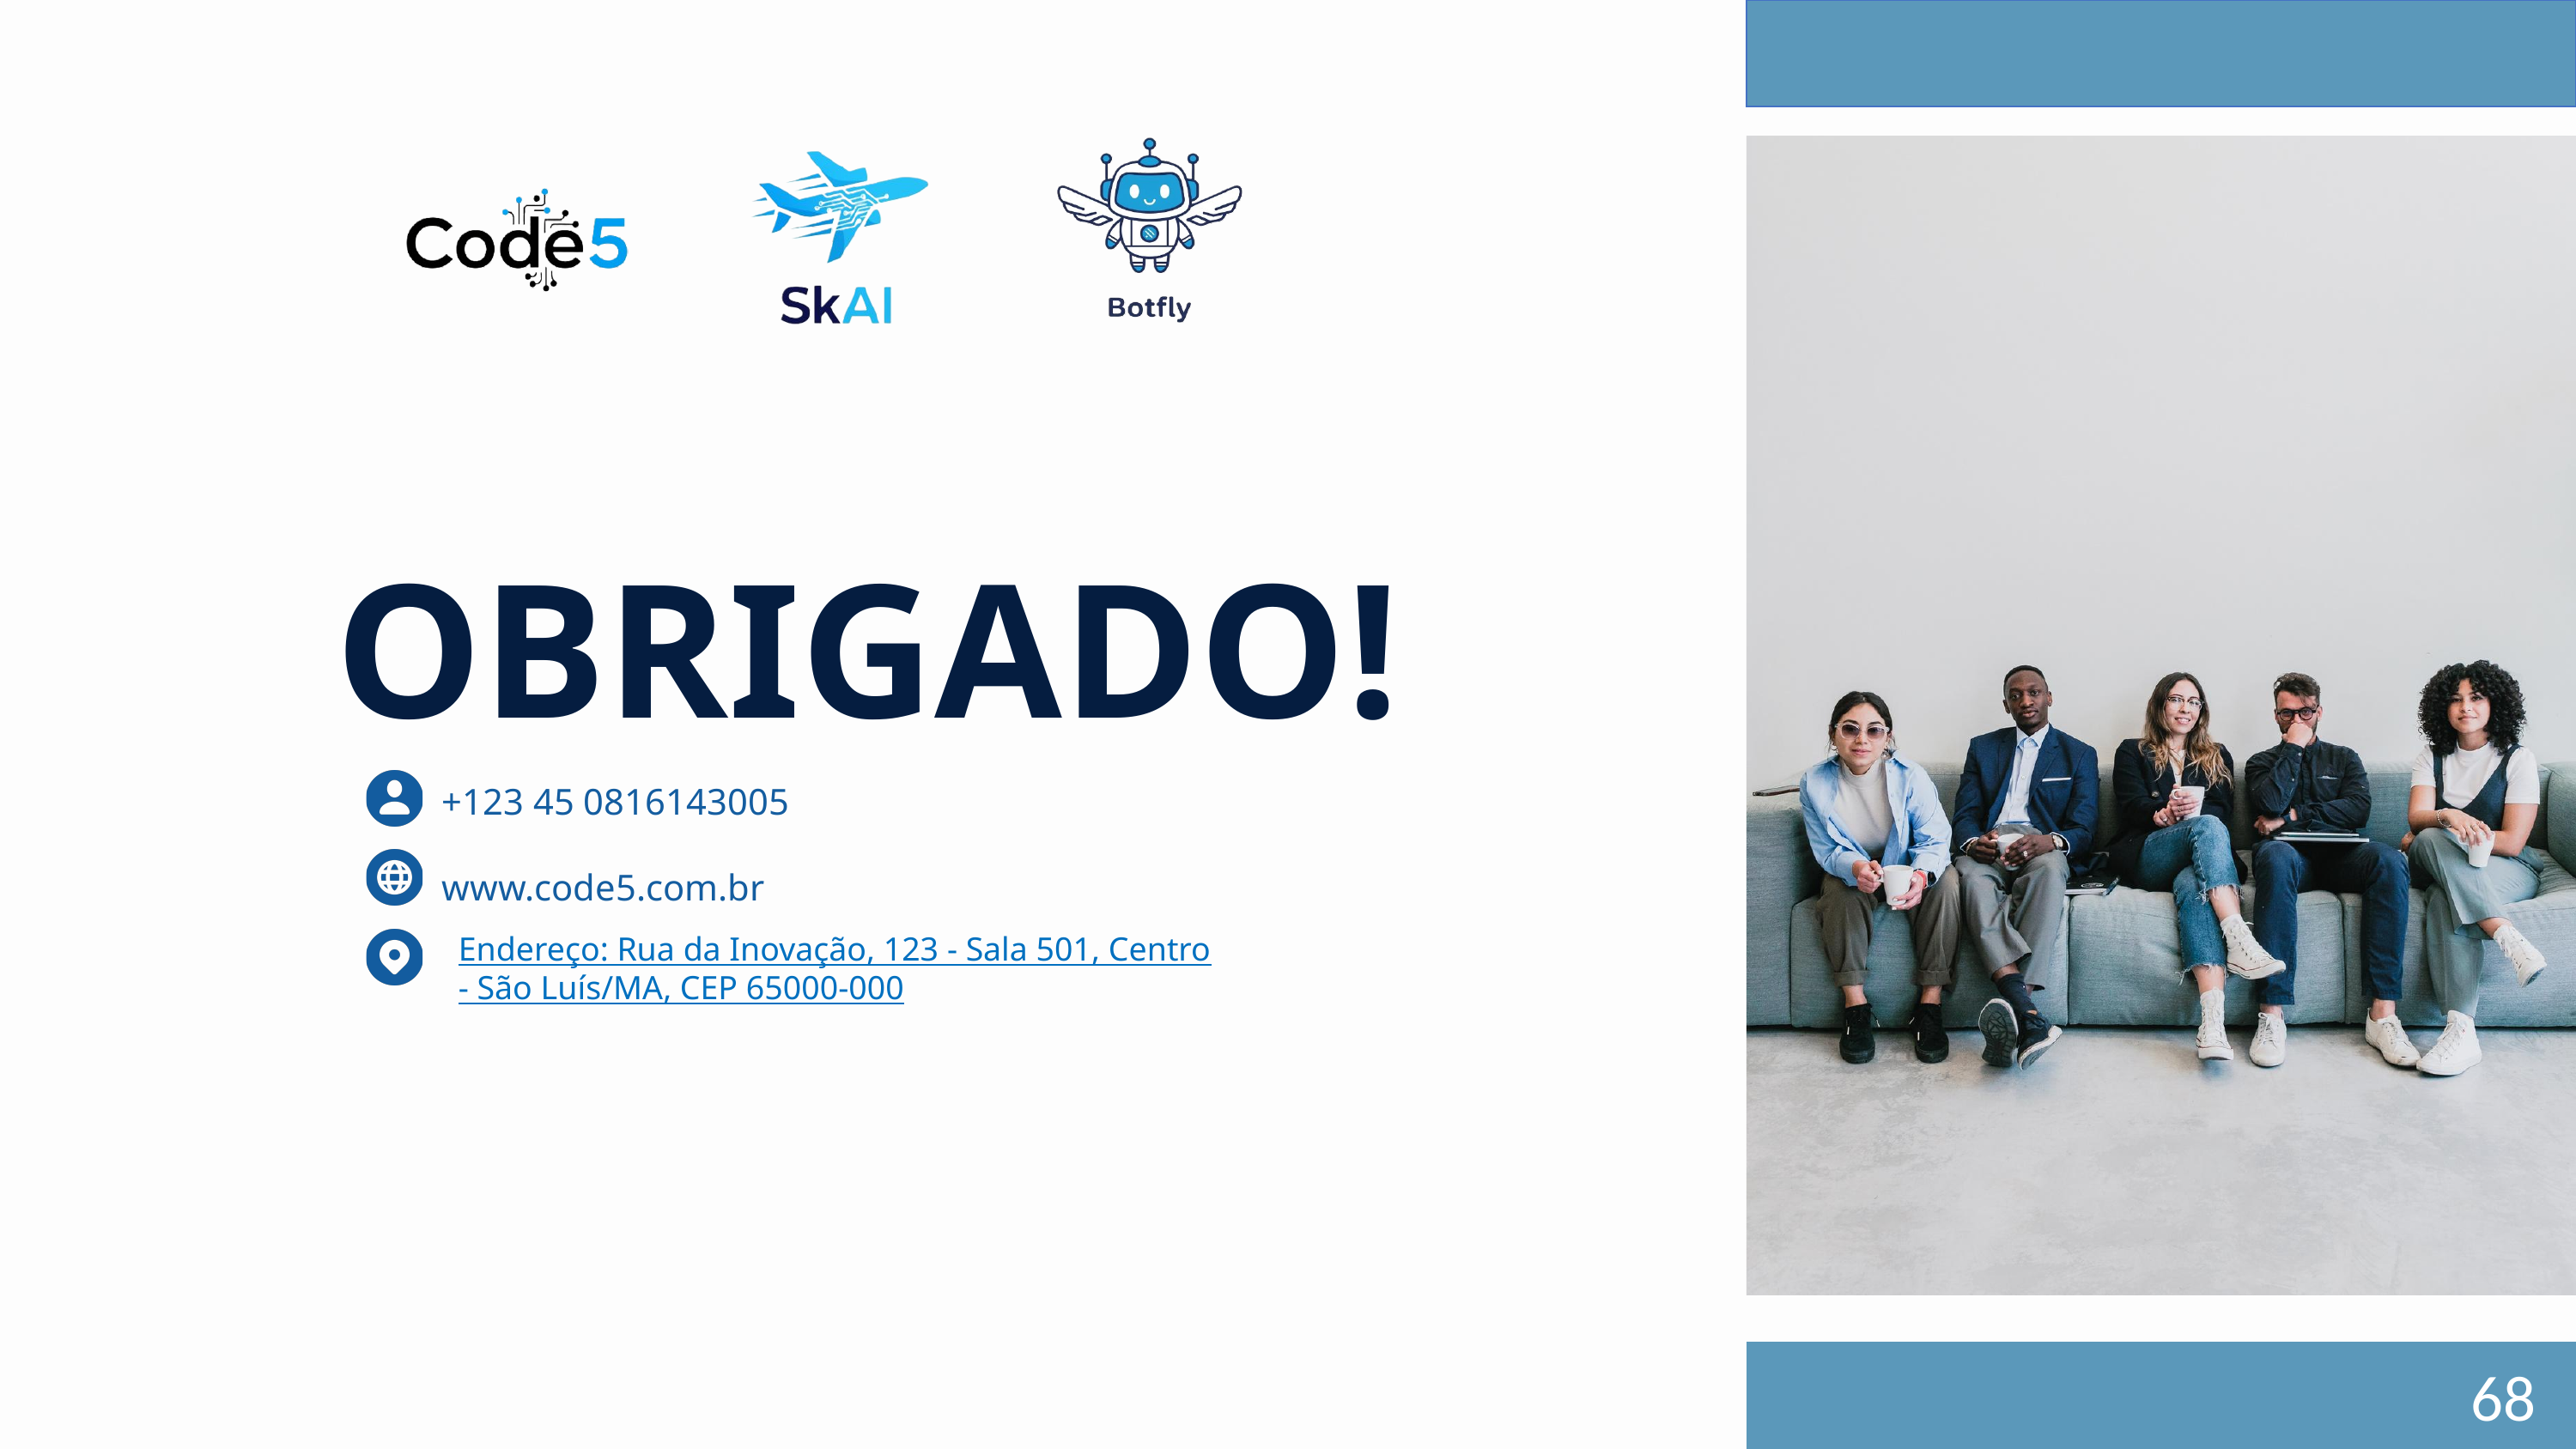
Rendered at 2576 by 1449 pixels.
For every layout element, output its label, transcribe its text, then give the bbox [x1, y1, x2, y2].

text_box [1746, 136, 2576, 1295]
text_box +123 45 0816143005 [441, 767, 944, 822]
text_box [1746, 1321, 2576, 1449]
text_box [366, 929, 393, 985]
picture [389, 26, 1308, 449]
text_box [1746, 0, 2576, 107]
text_box [366, 770, 423, 827]
text_box www.code5.com.br [441, 854, 975, 908]
text_box Endereço: Rua da Inovação, 123 - Sala 501, Centro - São Luís/MA, CEP 65000-000 [393, 929, 1224, 1090]
text_box OBRIGADO! [335, 444, 1578, 755]
text_box [366, 849, 423, 906]
